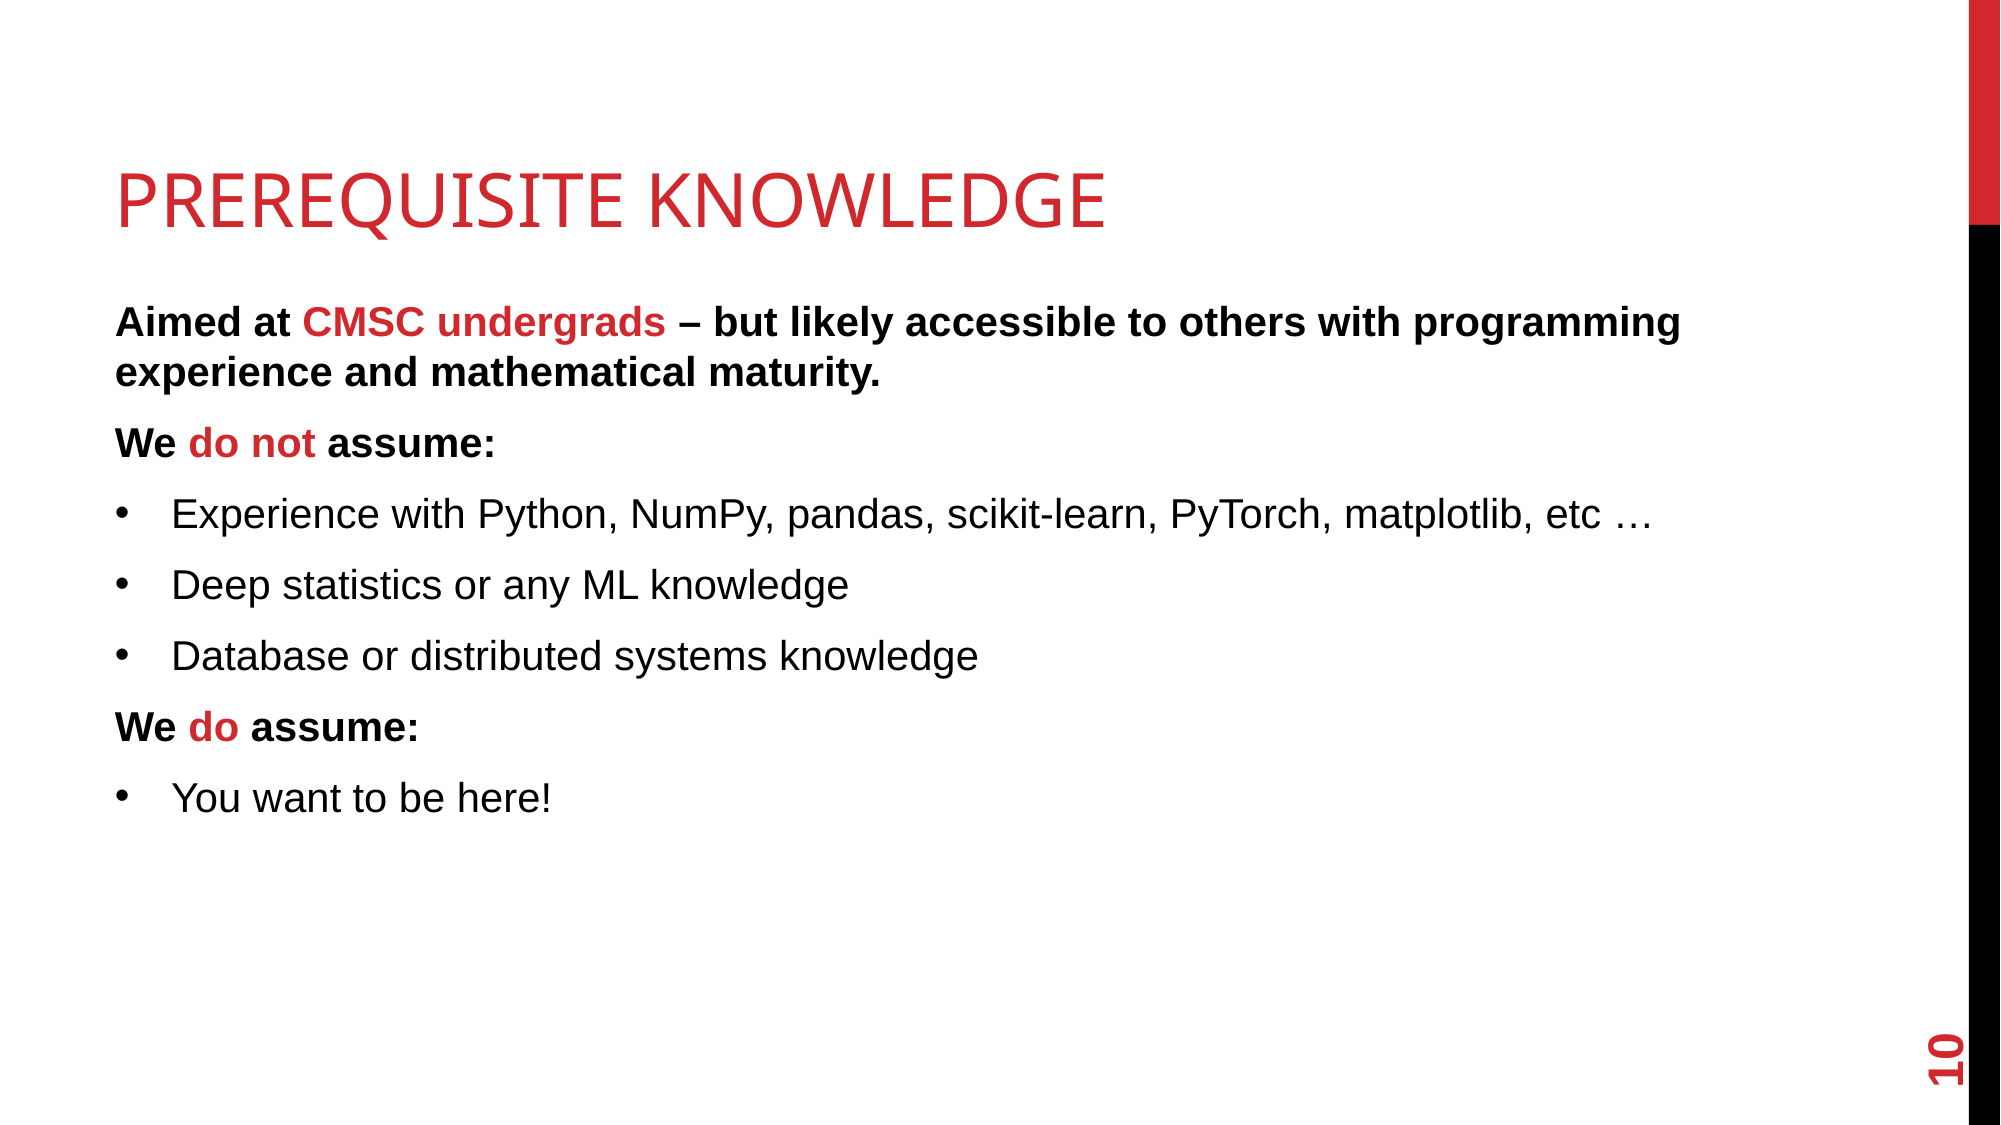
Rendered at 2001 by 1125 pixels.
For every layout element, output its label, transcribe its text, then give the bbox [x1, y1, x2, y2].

slide_number 10 [1903, 887, 1984, 1104]
title PREREQUISITE KNOWLEDGE [99, 25, 1367, 250]
list Aimed at CMSC undergrads – but likely accessible to others with programming experience and mathematical maturity. We do not assume: Experience with Python, NumPy, pandas, scikit-learn, PyTorch, matplotlib, etc … Deep statistics or any ML knowledge Database or distributed systems knowledge We do assume: You want to be here! [99, 287, 1767, 1005]
